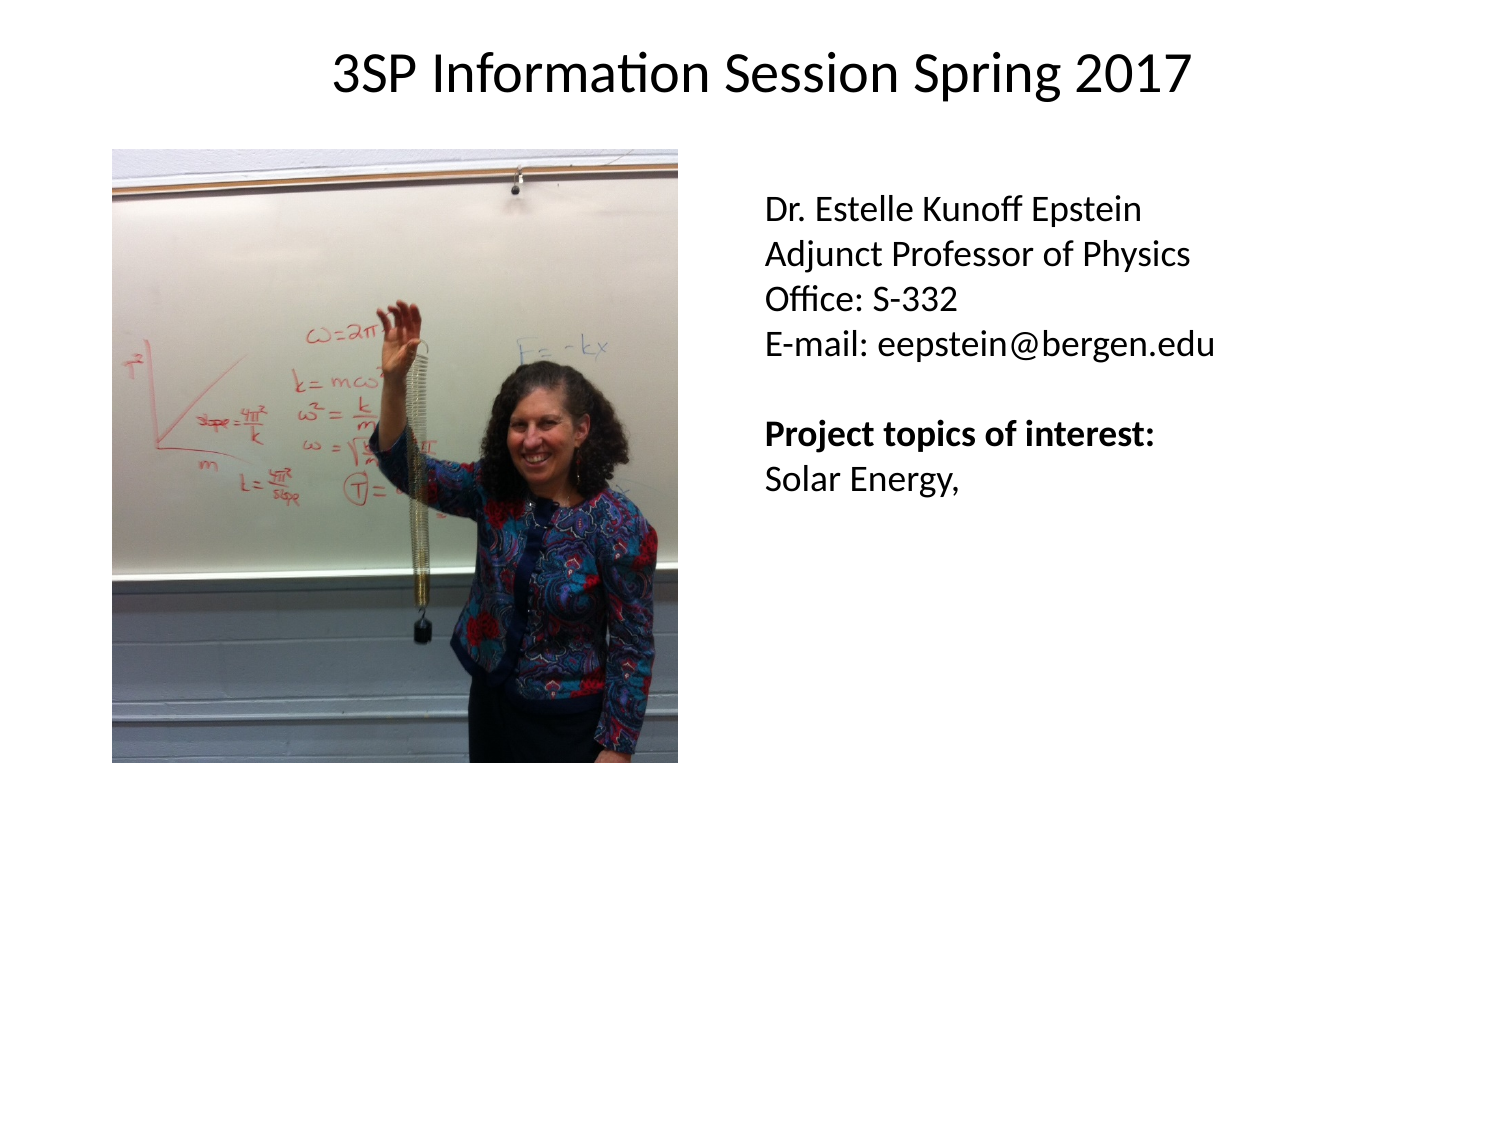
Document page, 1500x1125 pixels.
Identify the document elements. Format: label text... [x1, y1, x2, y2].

text_box 3SP Information Session Spring 2017 [150, 26, 1375, 112]
picture [112, 149, 678, 763]
text_box Dr. Estelle Kunoff Epstein Adjunct Professor of Physics Office: S-332 E-mail: eepstein@bergen.edu Project topics of interest: Solar Energy, [750, 176, 1475, 552]
